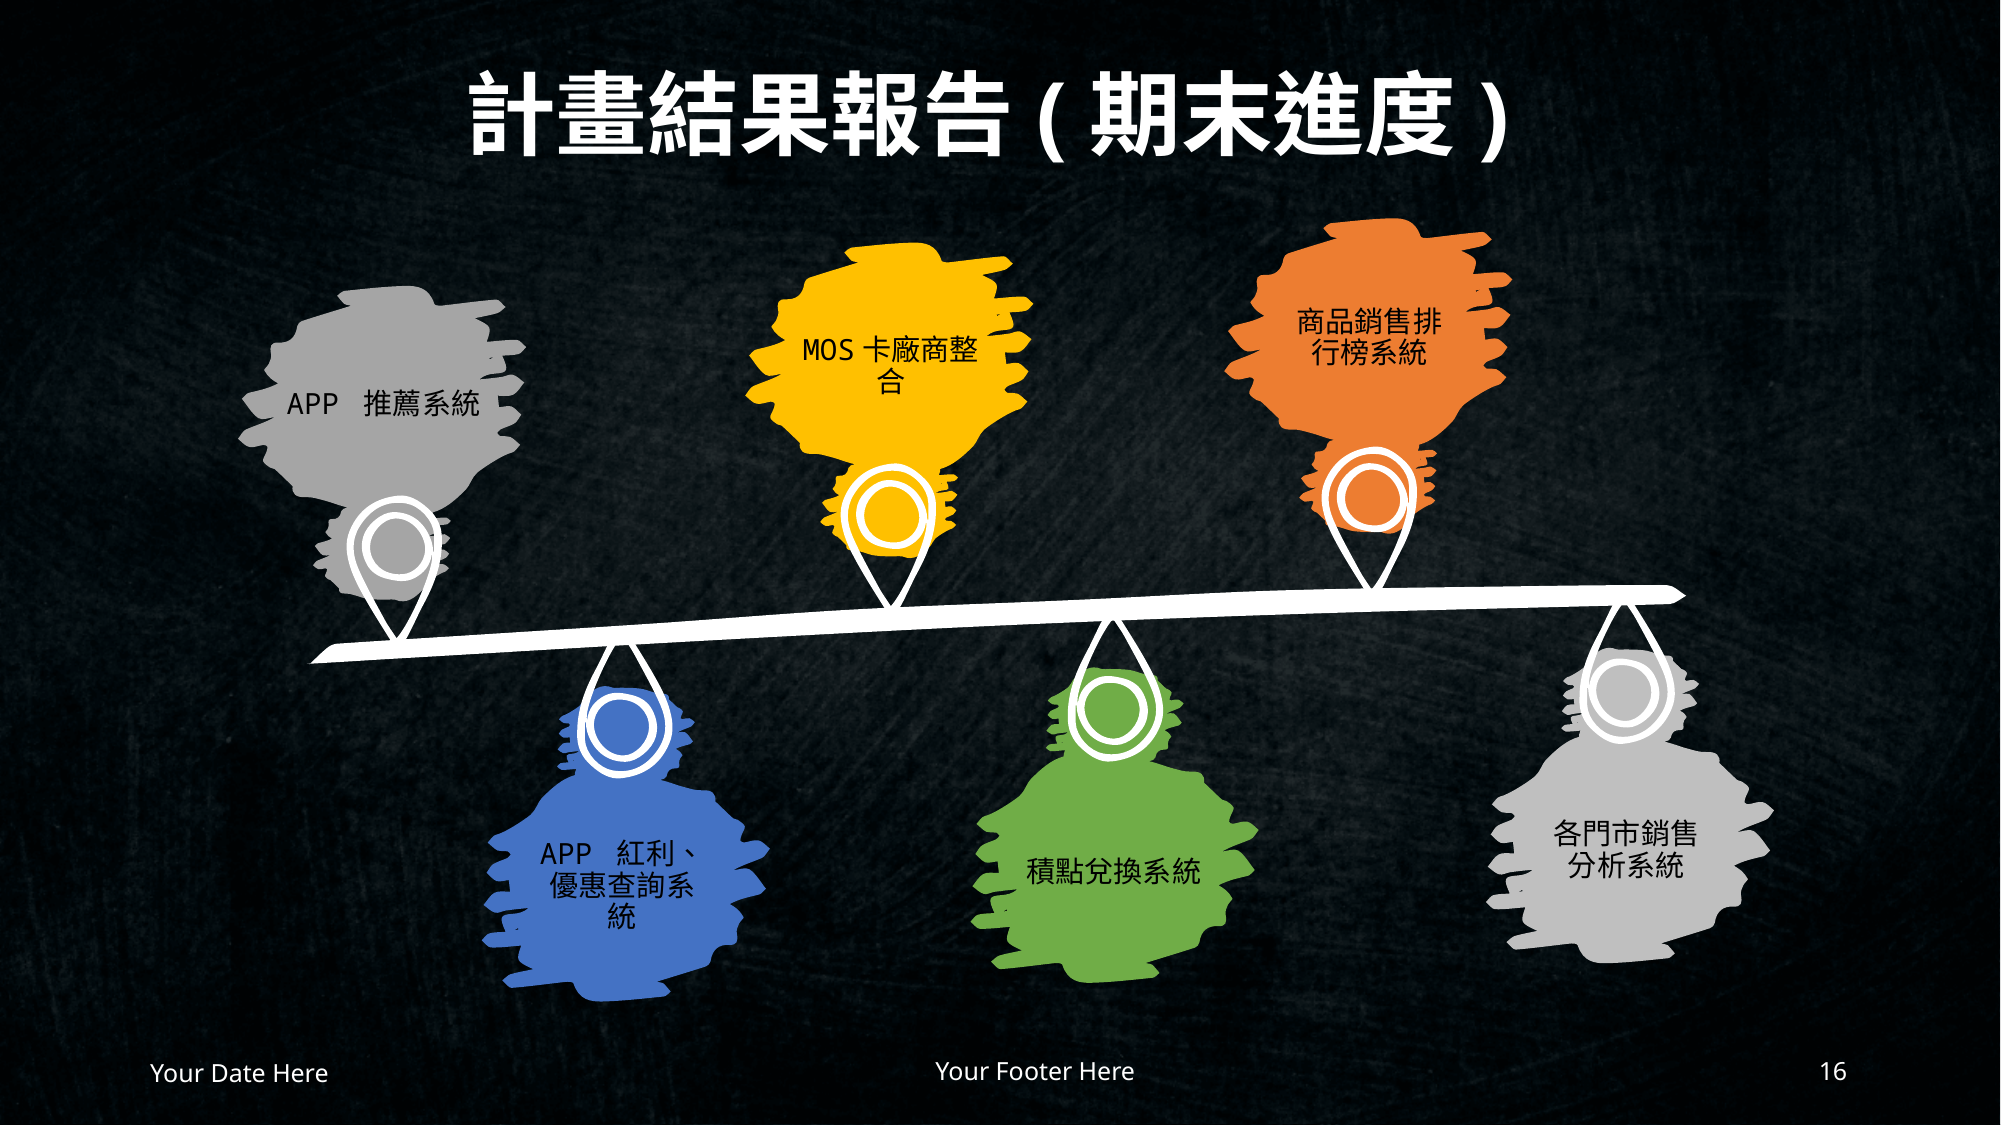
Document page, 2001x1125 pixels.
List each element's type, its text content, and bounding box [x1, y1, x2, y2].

picture [0, 0, 2001, 1125]
list 各門市銷售分析系統 [1525, 778, 1728, 924]
list MOS卡廠商整合 [775, 294, 1006, 440]
list 商品銷售排行榜系統 [1268, 265, 1471, 412]
list APP 紅利、優惠查詢系統 [521, 814, 724, 961]
slide_number Your Date Here [135, 1042, 374, 1103]
list 積點兌換系統 [998, 800, 1229, 947]
title 計畫結果報告(期末進度) [135, 59, 1863, 179]
slide_number 16 [1696, 1042, 1863, 1103]
list APP 推薦系統 [268, 332, 499, 479]
footer Your Footer Here [409, 1042, 1662, 1103]
